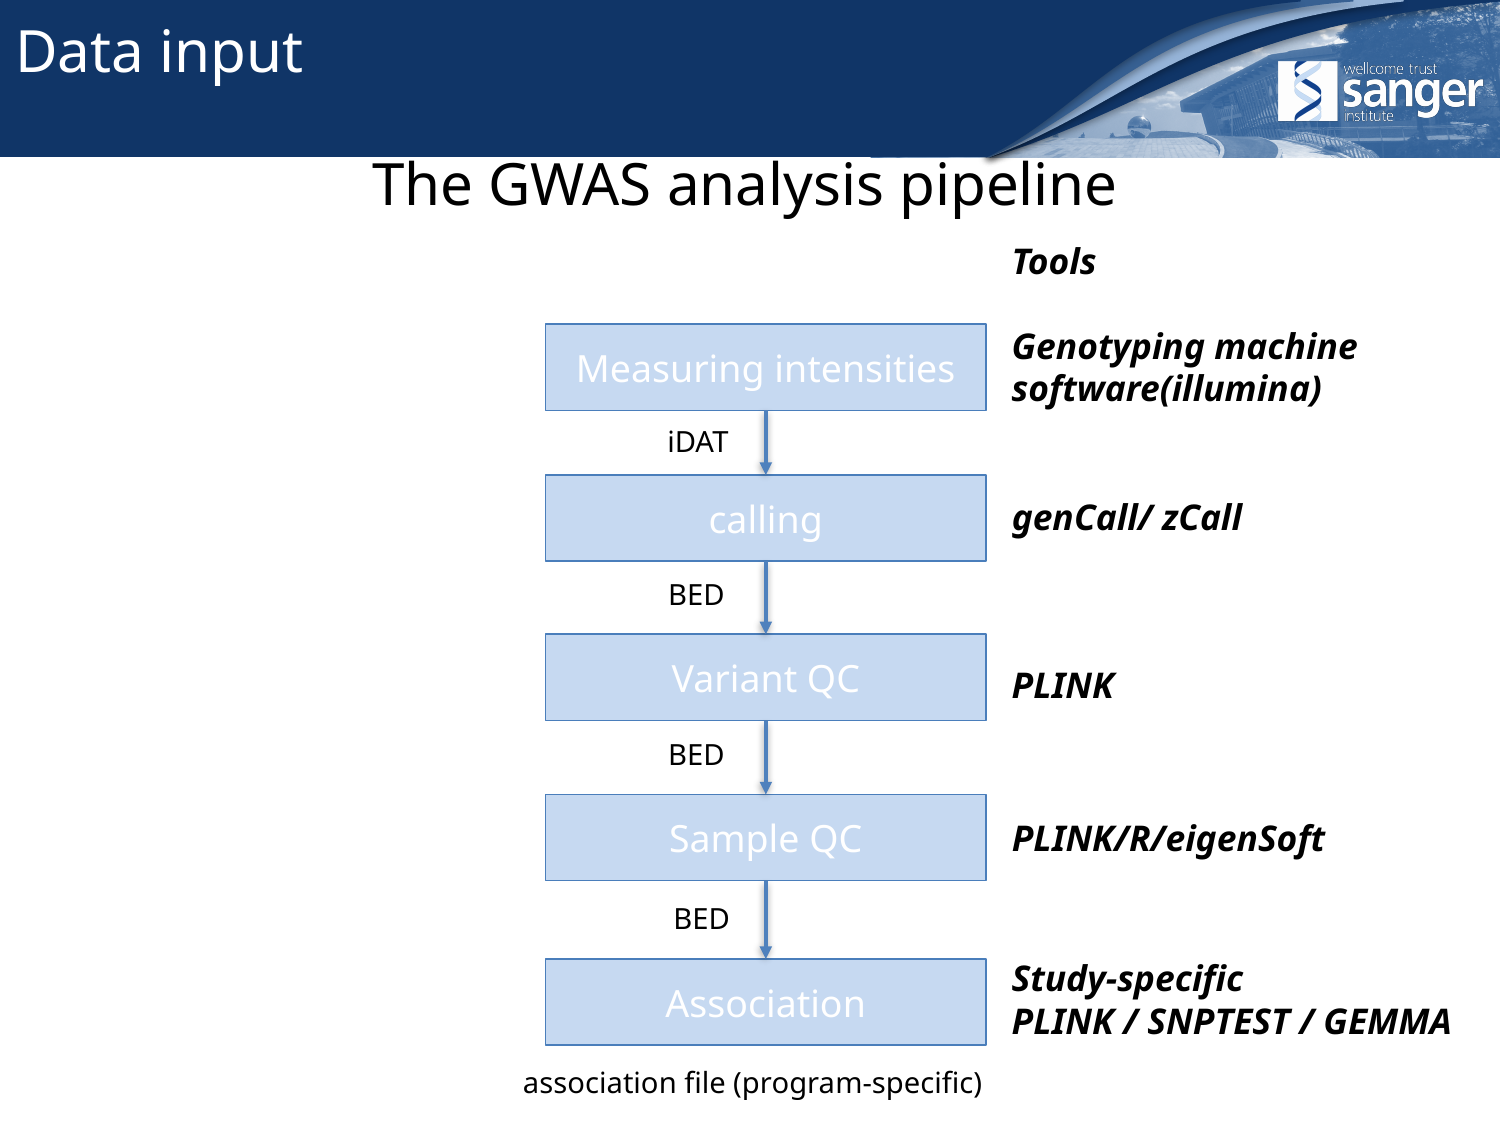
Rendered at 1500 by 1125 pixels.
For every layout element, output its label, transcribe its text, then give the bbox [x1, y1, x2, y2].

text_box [0, 0, 1500, 158]
text_box Measuring intensities [545, 323, 987, 411]
text_box association file (program-specific) [383, 1056, 997, 1107]
list The GWAS analysis pipeline [303, 166, 1187, 260]
text_box BED [658, 875, 745, 943]
text_box PLINK/R/eigenSoft [997, 786, 1354, 866]
text_box Sample QC [545, 794, 987, 881]
text_box Variant QC [545, 633, 987, 721]
text_box Study-specific PLINK / SNPTEST / GEMMA [996, 949, 1485, 1049]
text_box Tools Genotyping machine software(illumina) [996, 231, 1451, 431]
text_box Association [545, 958, 987, 1046]
text_box BED [653, 551, 740, 619]
text_box iDAT [652, 398, 744, 466]
text_box PLINK [996, 634, 1244, 713]
text_box BED [653, 711, 740, 779]
text_box calling [545, 474, 987, 562]
text_box genCall/ zCall [997, 466, 1354, 545]
